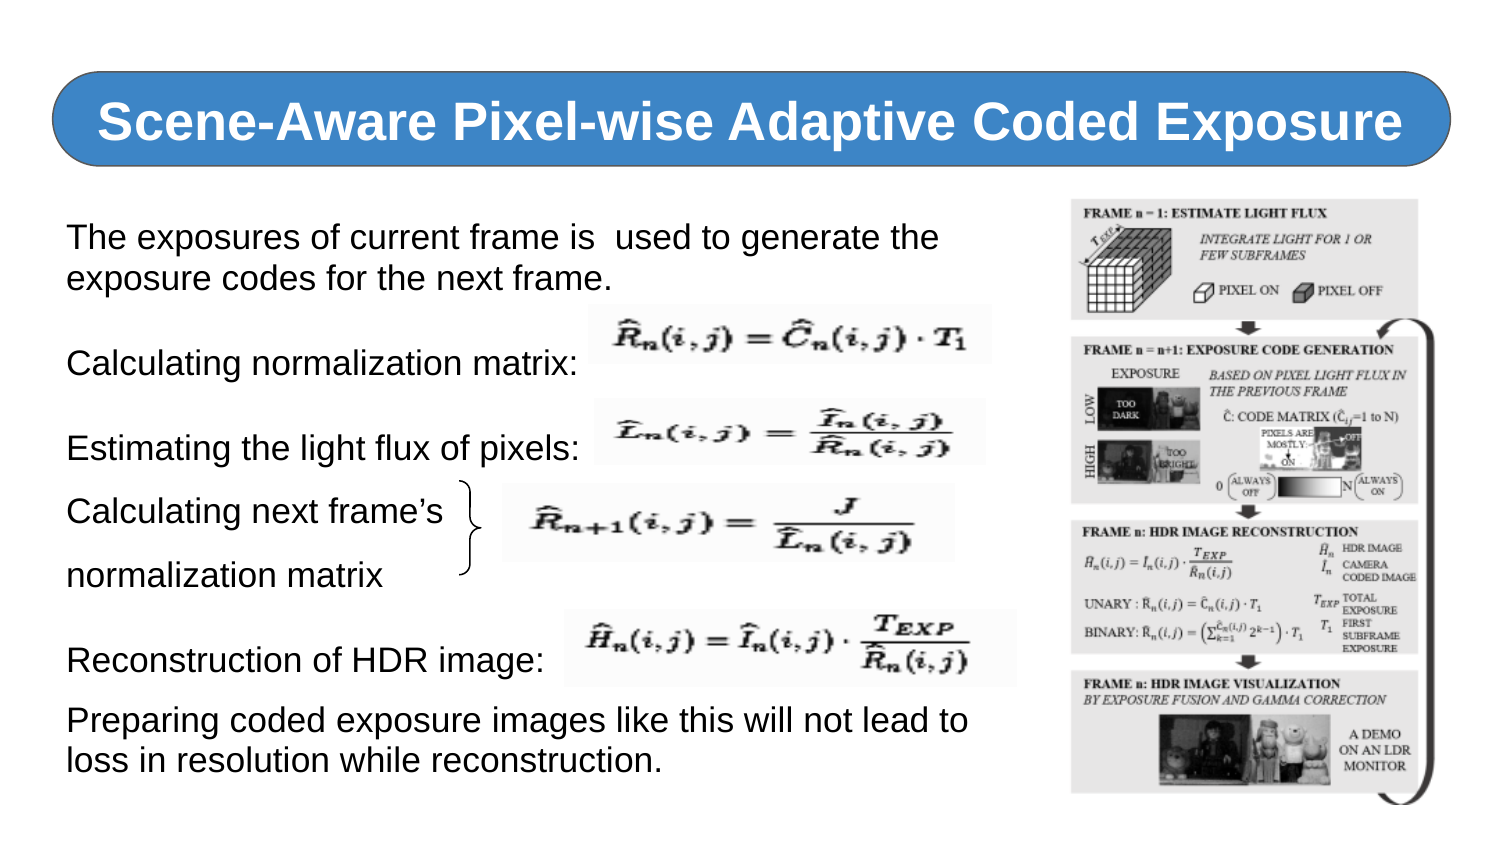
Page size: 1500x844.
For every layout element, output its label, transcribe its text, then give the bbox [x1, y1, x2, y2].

picture [501, 483, 955, 562]
picture [563, 609, 1017, 687]
text_box Scene-Aware Pixel-wise Adaptive Coded Exposure [52, 71, 1451, 166]
picture [1044, 188, 1450, 806]
text_box [459, 480, 481, 575]
picture [587, 304, 993, 364]
list The exposures of current frame is used to generate the exposure codes for the next frame. Calculating normalization matrix: Estimating the light flux of pixels: Calculating next frame’s normalization matrix Reconstruction of HDR image: Preparing coded exposure images like this will not lead to loss in resolution while reconstruction. [51, 202, 1046, 819]
picture [594, 398, 986, 466]
